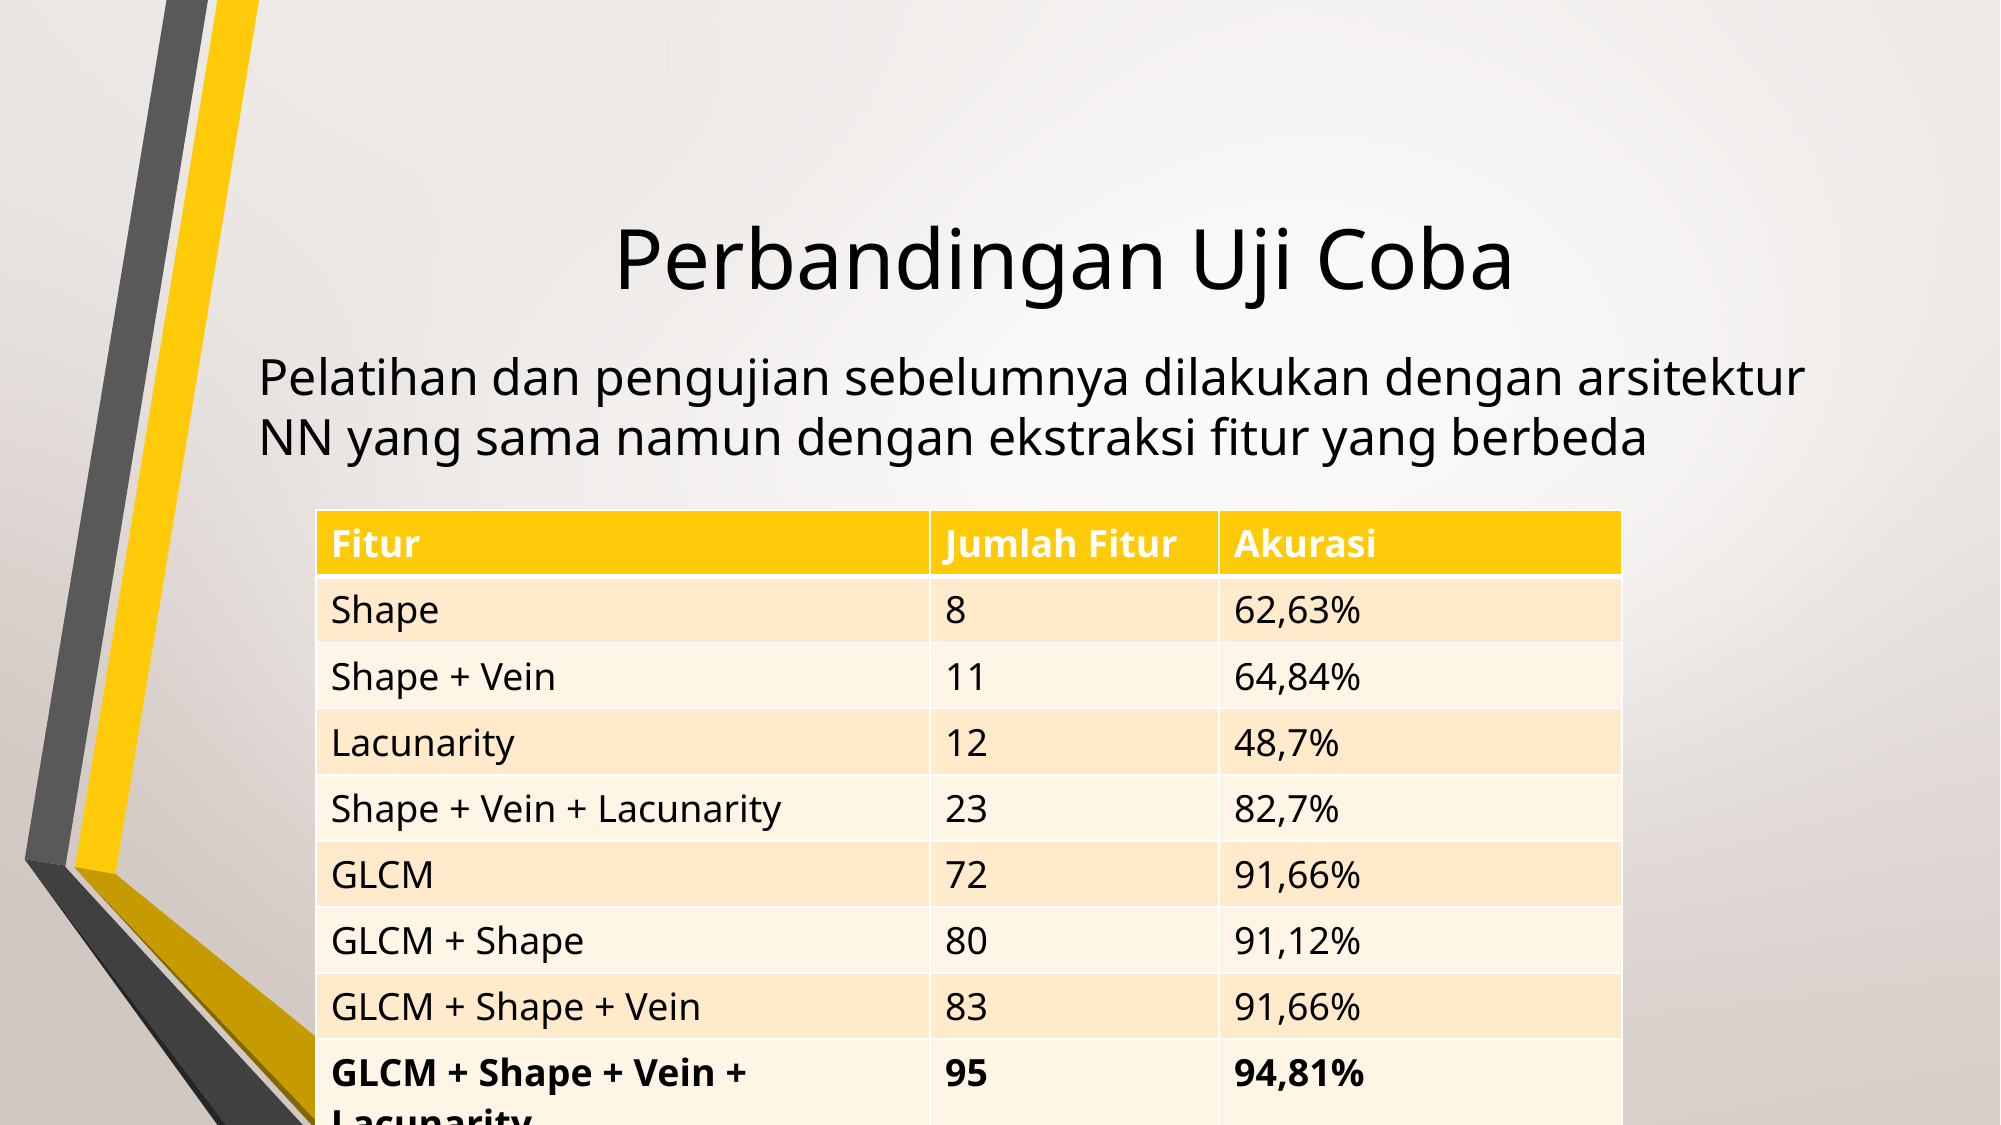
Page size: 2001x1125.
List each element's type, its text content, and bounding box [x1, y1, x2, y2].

table_cell 82,7% [1220, 776, 1621, 840]
table_cell Shape + Vein + Lacunarity [317, 776, 929, 840]
table_cell 80 [931, 908, 1218, 972]
list Pelatihan dan pengujian sebelumnya dilakukan dengan arsitektur NN yang sama namun dengan ekstraksi fitur yang berbeda [243, 337, 1887, 1013]
table_cell 94,81% [1220, 1040, 1621, 1125]
table_cell Shape [317, 579, 929, 642]
table_header Fitur [317, 511, 929, 574]
table_header Akurasi [1220, 511, 1621, 574]
table_cell 72 [931, 842, 1218, 906]
title Perbandingan Uji Coba [243, 112, 1887, 337]
table_header Jumlah Fitur [931, 511, 1218, 574]
table_cell Shape + Vein [317, 643, 929, 708]
table_cell 48,7% [1220, 709, 1621, 774]
table_cell 91,66% [1220, 974, 1621, 1038]
table_cell 95 [931, 1040, 1218, 1125]
table_cell GLCM + Shape + Vein [317, 974, 929, 1038]
table_cell GLCM + Shape + Vein + Lacunarity [317, 1040, 929, 1125]
table_cell 11 [931, 643, 1218, 708]
table_cell GLCM + Shape [317, 908, 929, 972]
table_cell 64,84% [1220, 643, 1621, 708]
table_cell 12 [931, 709, 1218, 774]
table_cell 8 [931, 579, 1218, 642]
table_cell 83 [931, 974, 1218, 1038]
table_cell Lacunarity [317, 709, 929, 774]
table_cell 91,12% [1220, 908, 1621, 972]
table_cell 23 [931, 776, 1218, 840]
table_cell GLCM [317, 842, 929, 906]
table_cell 62,63% [1220, 579, 1621, 642]
table_cell 91,66% [1220, 842, 1621, 906]
